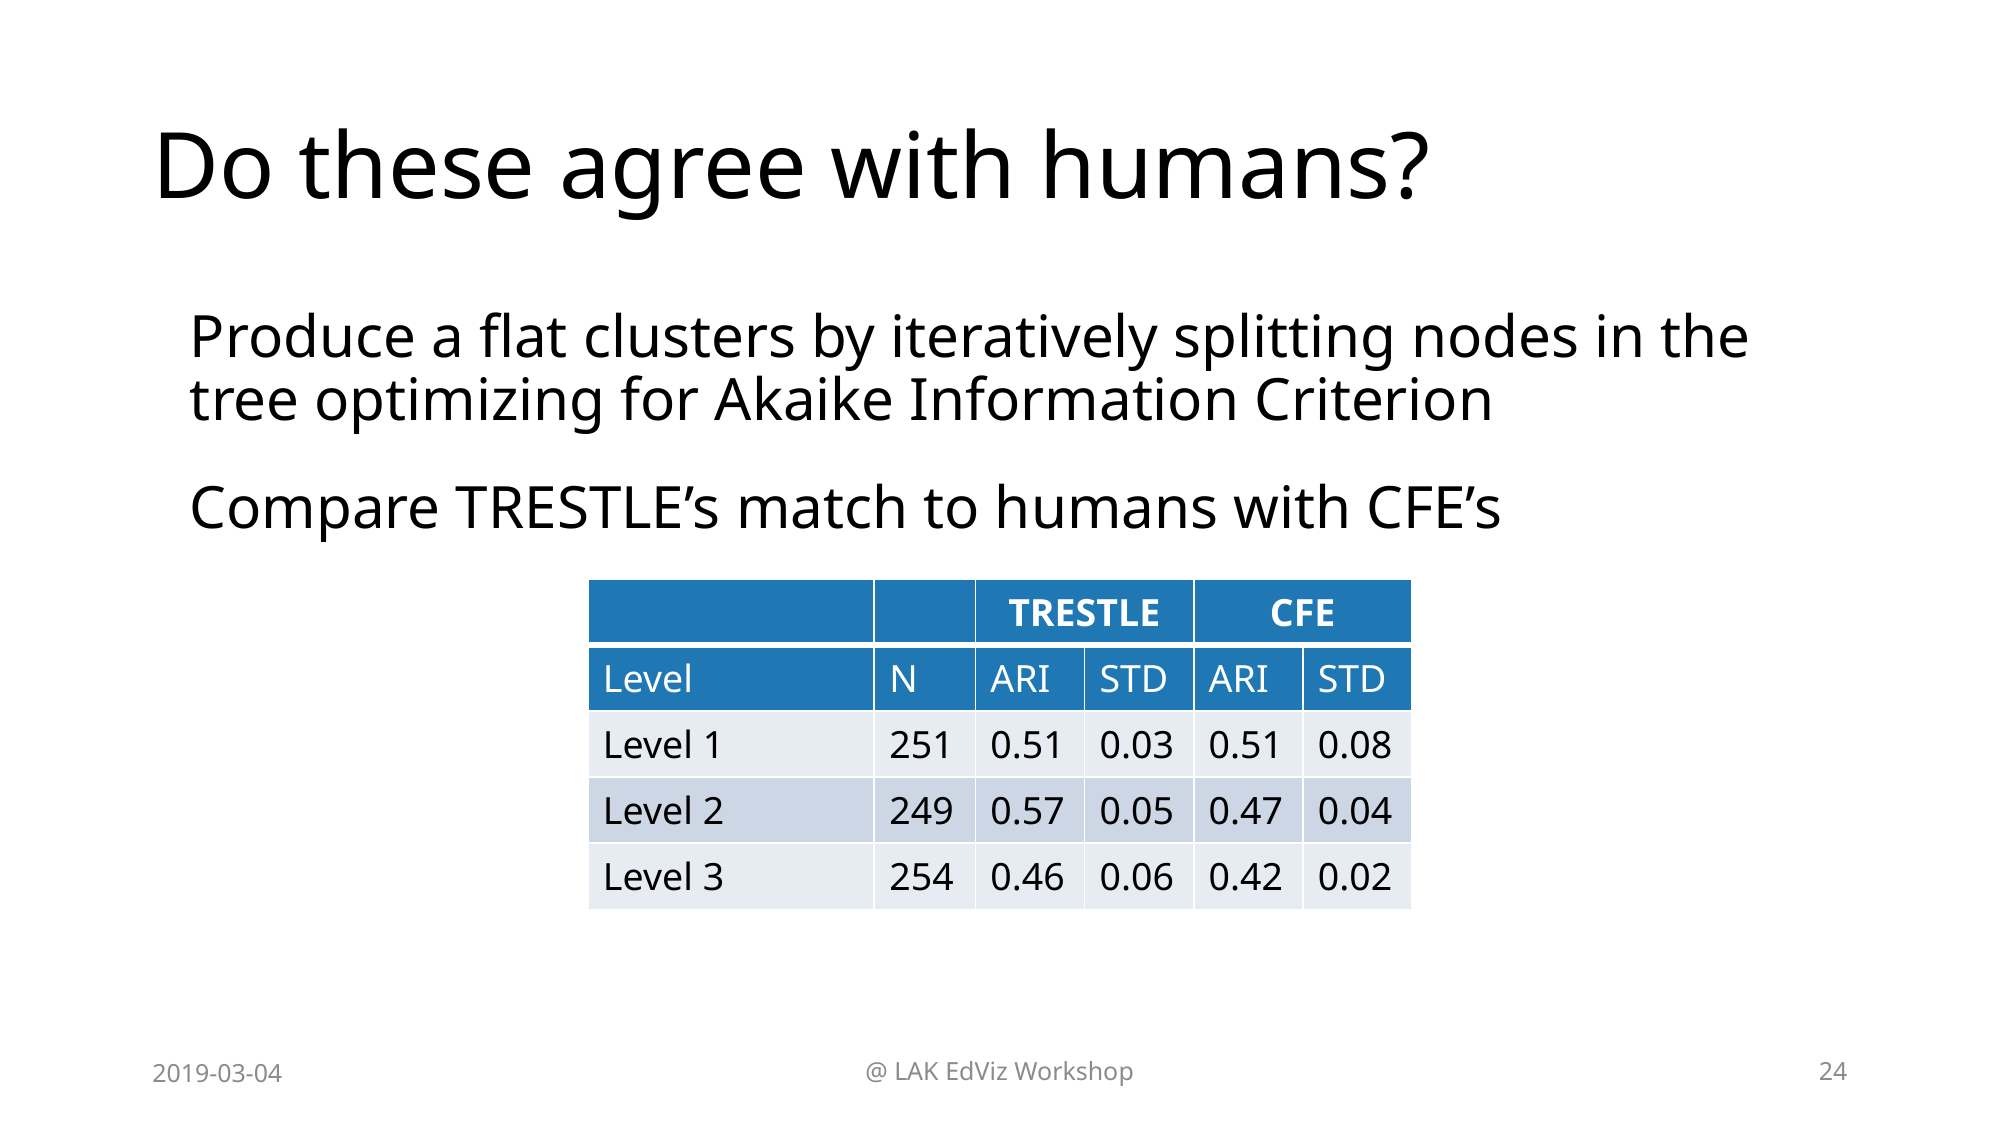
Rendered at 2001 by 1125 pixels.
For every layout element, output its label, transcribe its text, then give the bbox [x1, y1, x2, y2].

table_cell 0.04 [1304, 778, 1411, 842]
table_cell 0.06 [1085, 844, 1193, 909]
table_header [875, 580, 975, 642]
table_cell 0.02 [1304, 844, 1411, 909]
table_cell 0.51 [1195, 712, 1302, 776]
table_cell Level [589, 648, 873, 710]
table_cell 0.08 [1304, 712, 1411, 776]
table_cell 0.03 [1085, 712, 1193, 776]
footer @ LAK EdViz Workshop [662, 1042, 1338, 1103]
list Produce a flat clusters by iteratively splitting nodes in the tree optimizing for Akaike Information Criterion Compare TRESTLE’s match to humans with CFE’s [137, 299, 1863, 998]
title Do these agree with humans? [137, 59, 1863, 278]
table_header TRESTLE [976, 580, 1193, 642]
slide_number 24 [1412, 1042, 1863, 1103]
table_header CFE [1195, 580, 1411, 642]
table_cell ARI [976, 648, 1084, 710]
table_cell STD [1304, 648, 1411, 710]
table_cell Level 1 [589, 712, 873, 776]
table_cell 0.05 [1085, 778, 1193, 842]
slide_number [137, 1042, 588, 1103]
table_cell 249 [875, 778, 975, 842]
table_cell N [875, 648, 975, 710]
table_cell STD [1085, 648, 1193, 710]
table_cell 251 [875, 712, 975, 776]
table_cell 0.51 [976, 712, 1084, 776]
table_header [589, 580, 873, 642]
table_cell Level 2 [589, 778, 873, 842]
table_cell 0.57 [976, 778, 1084, 842]
table_cell ARI [1195, 648, 1302, 710]
table_cell 0.47 [1195, 778, 1302, 842]
table_cell 0.42 [1195, 844, 1302, 909]
table_cell Level 3 [589, 844, 873, 909]
table_cell 254 [875, 844, 975, 909]
table_cell 0.46 [976, 844, 1084, 909]
